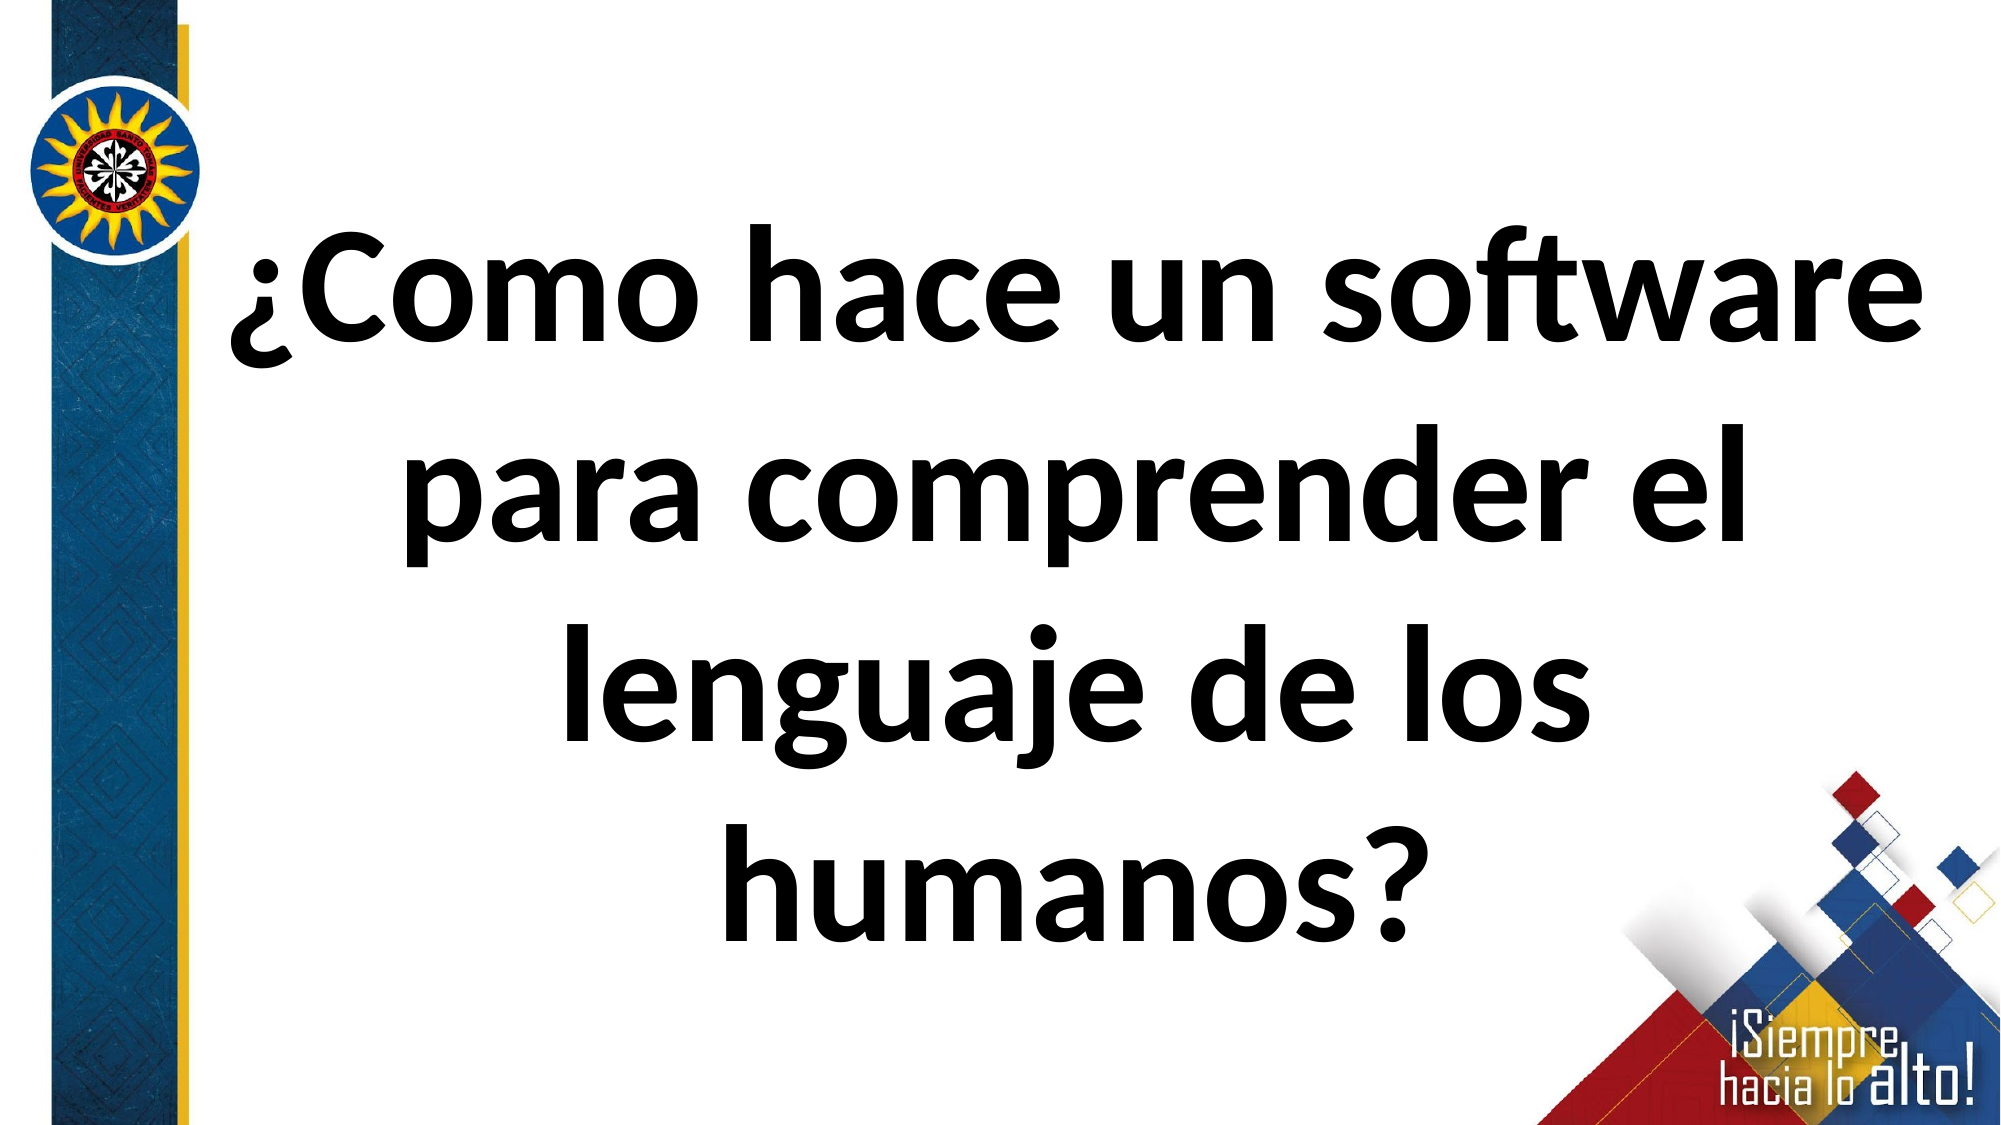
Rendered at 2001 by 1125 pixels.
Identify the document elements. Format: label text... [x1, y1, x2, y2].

picture [0, 0, 2001, 1125]
text_box ¿Como hace un software para comprender el lenguaje de los humanos? [192, 167, 1961, 983]
